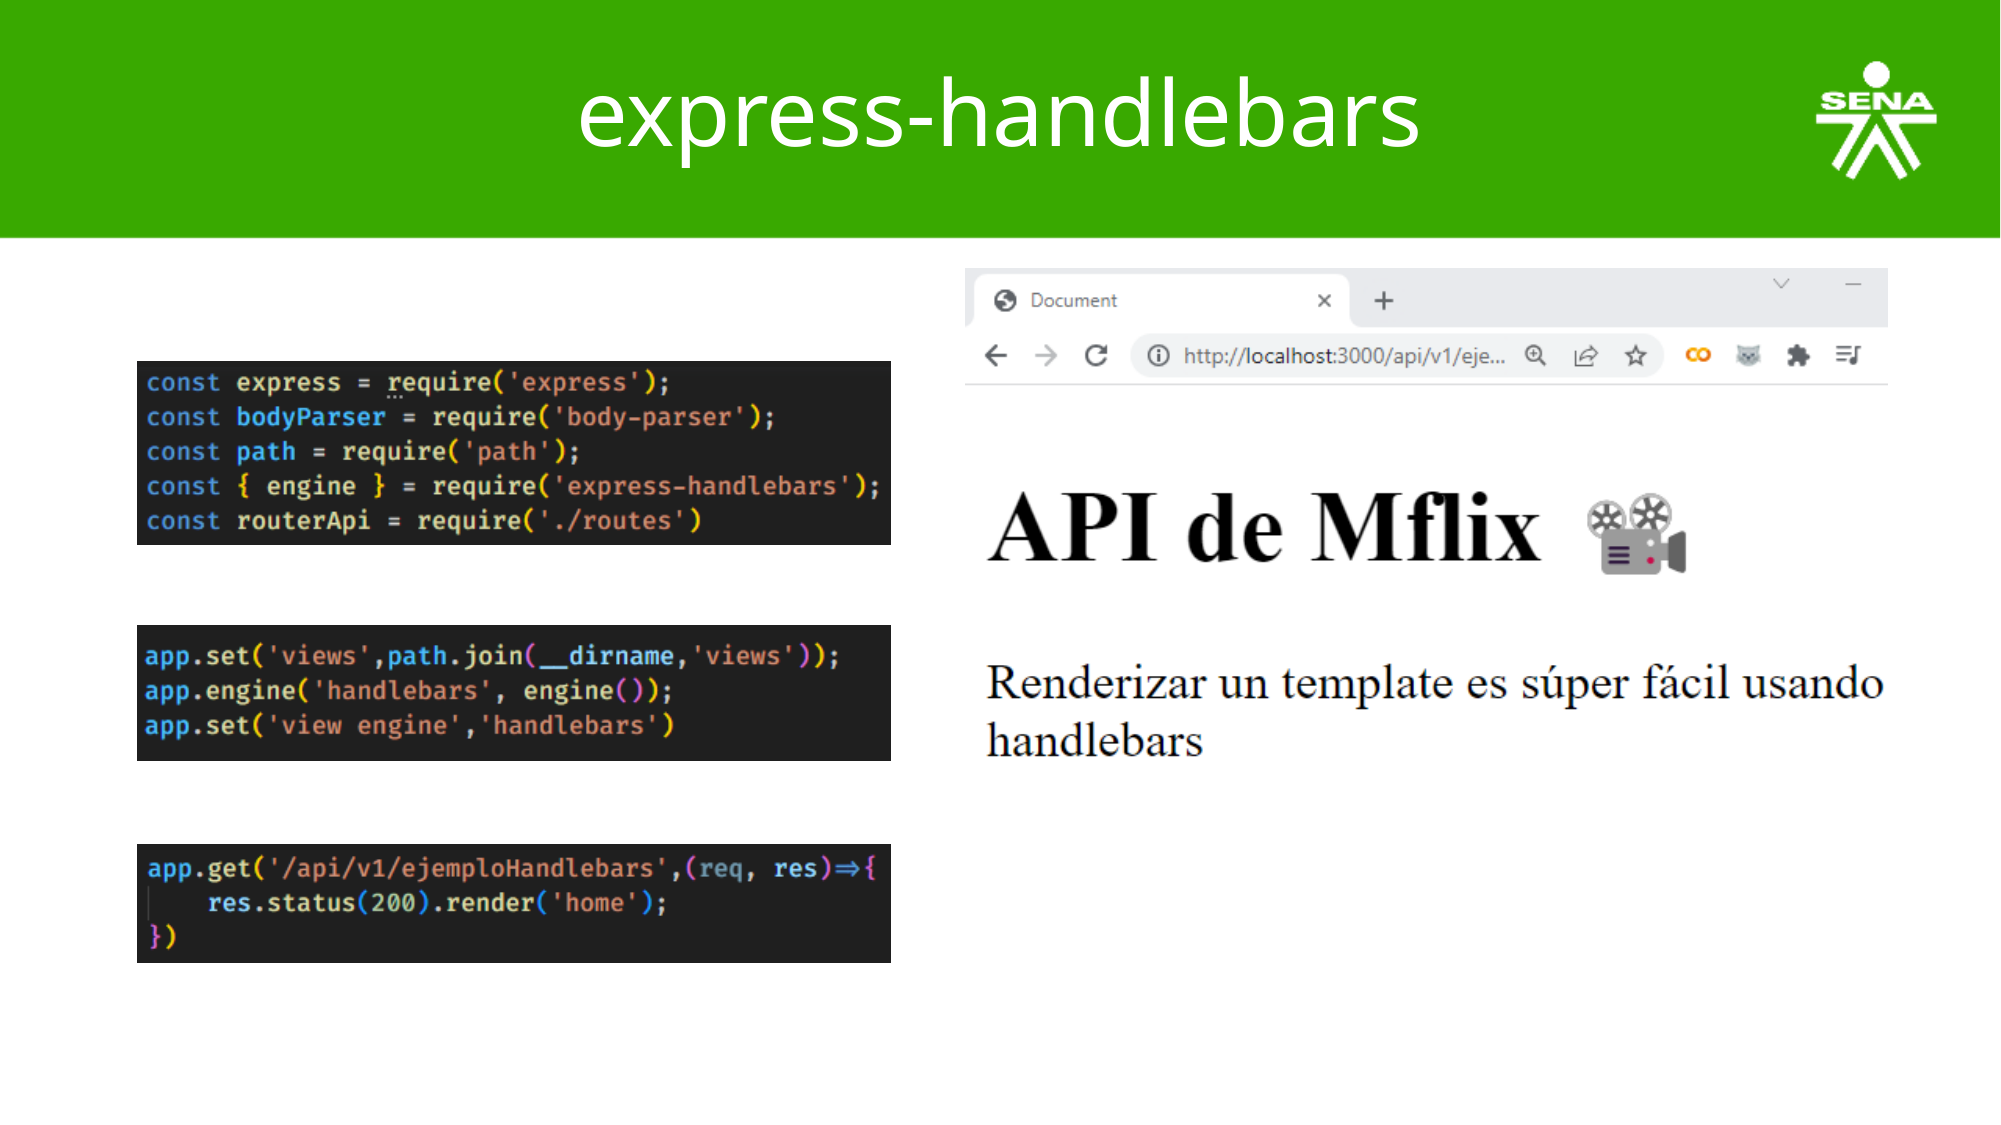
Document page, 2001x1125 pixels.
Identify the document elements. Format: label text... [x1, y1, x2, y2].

picture [0, 0, 2001, 1125]
title express-handlebars [137, 7, 1863, 226]
